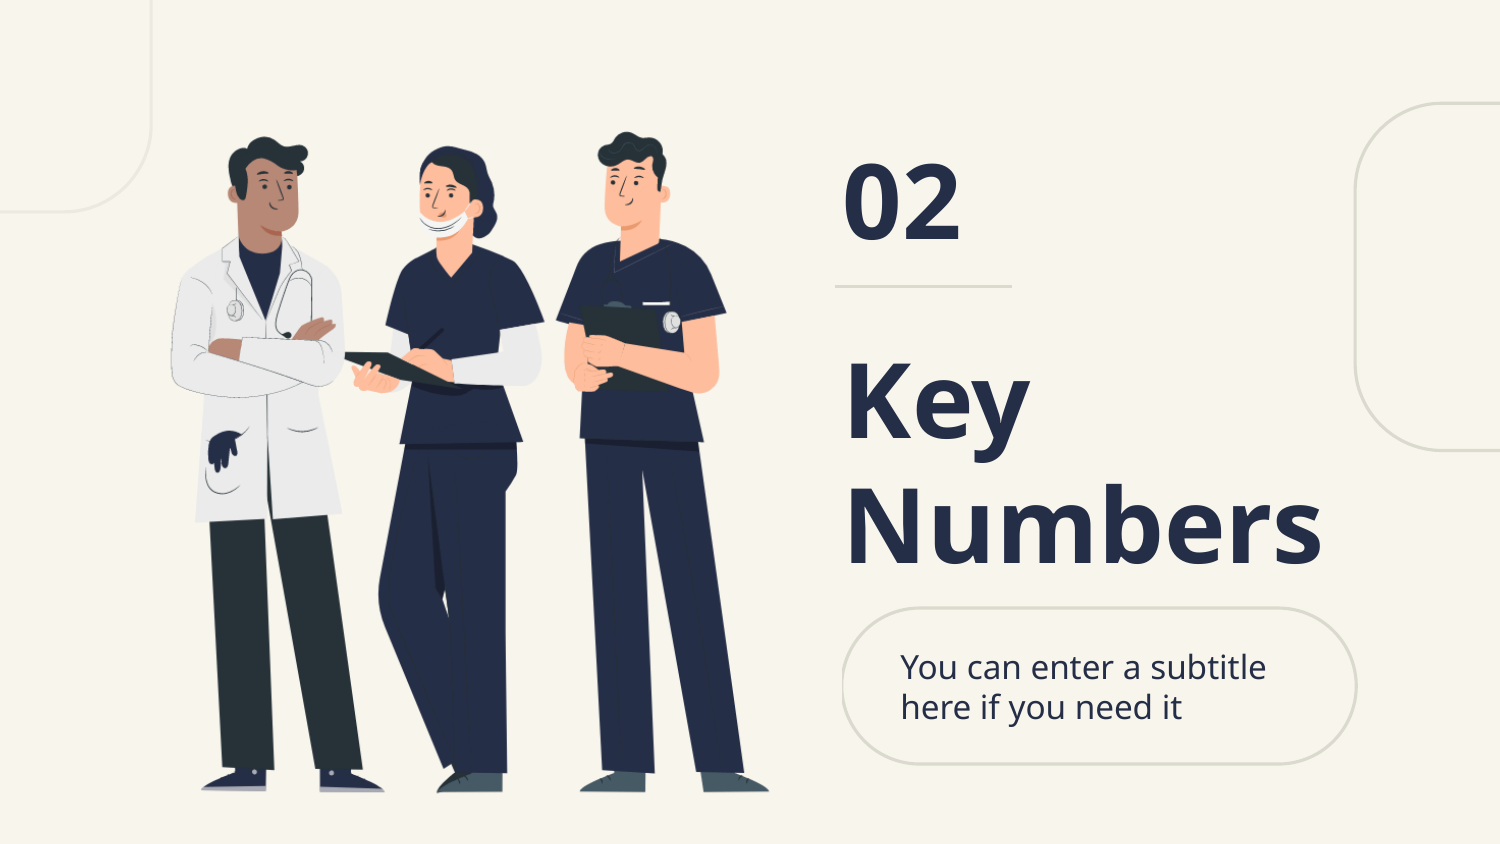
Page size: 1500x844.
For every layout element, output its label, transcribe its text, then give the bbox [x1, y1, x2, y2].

picture [27, 14, 842, 830]
text_box [847, 617, 1334, 765]
text_box [1335, 632, 1357, 740]
subtitle You can enter a subtitle here if you need it [885, 631, 1335, 749]
title 02 [847, 110, 1038, 285]
title Key Numbers [847, 301, 1442, 617]
